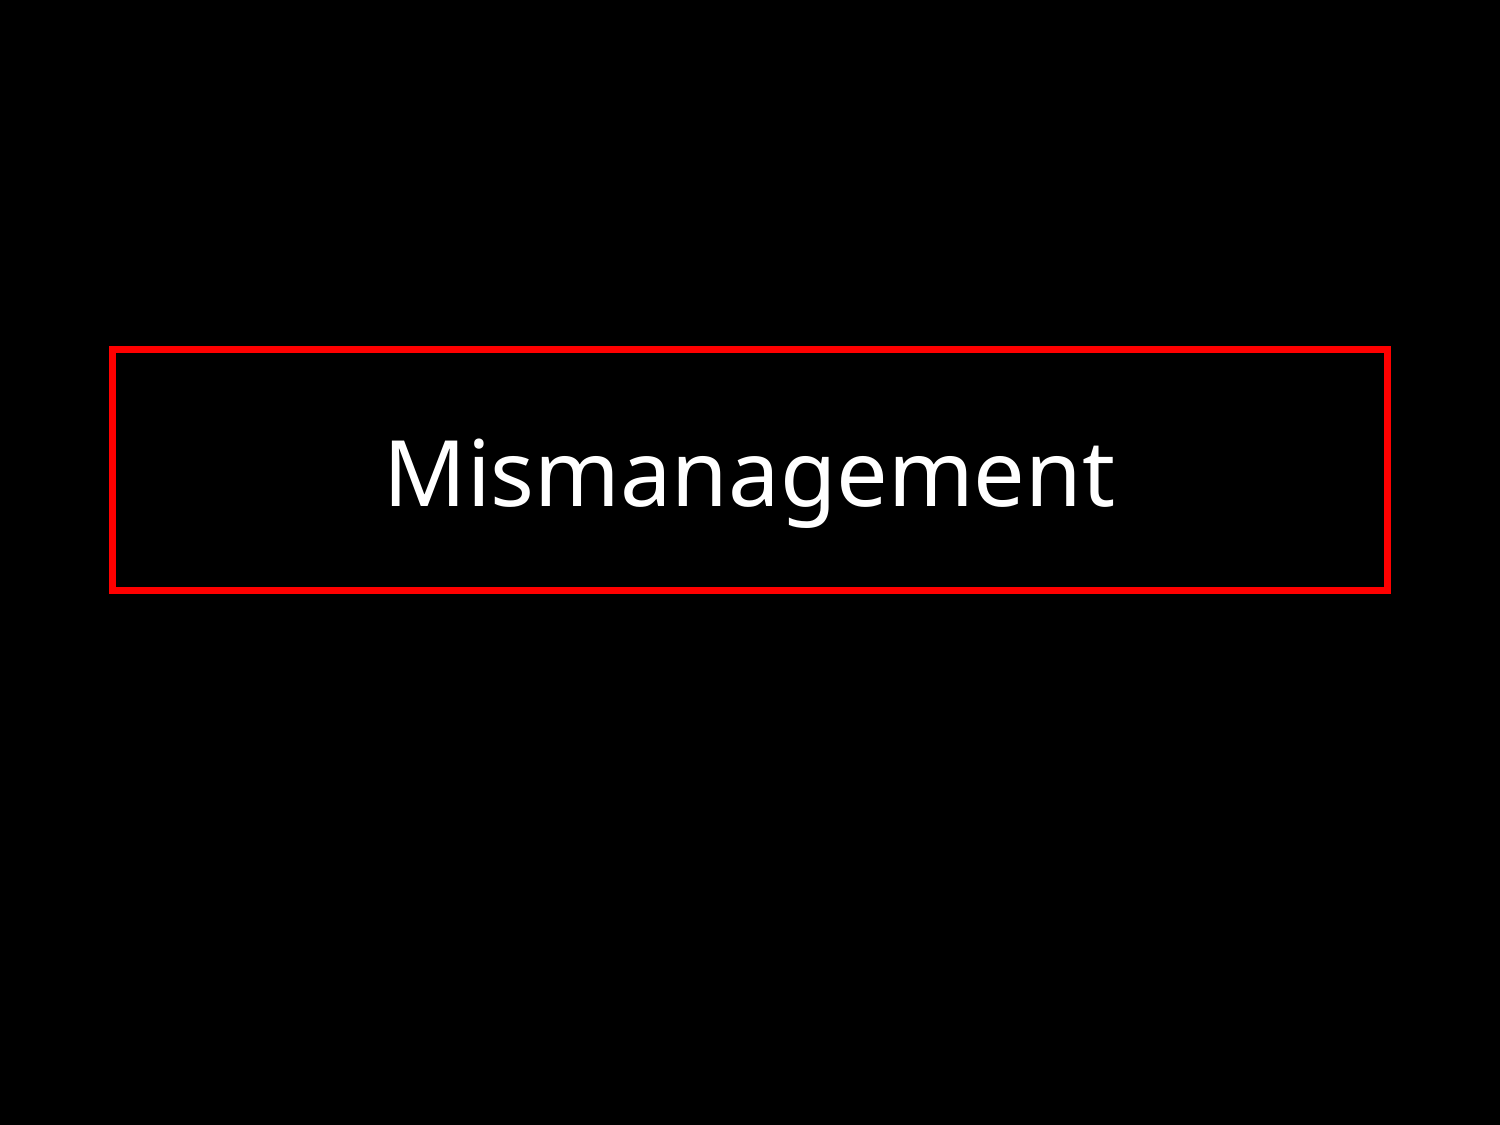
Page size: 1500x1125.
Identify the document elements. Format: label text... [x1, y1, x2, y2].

title Mismanagement [112, 349, 1388, 591]
